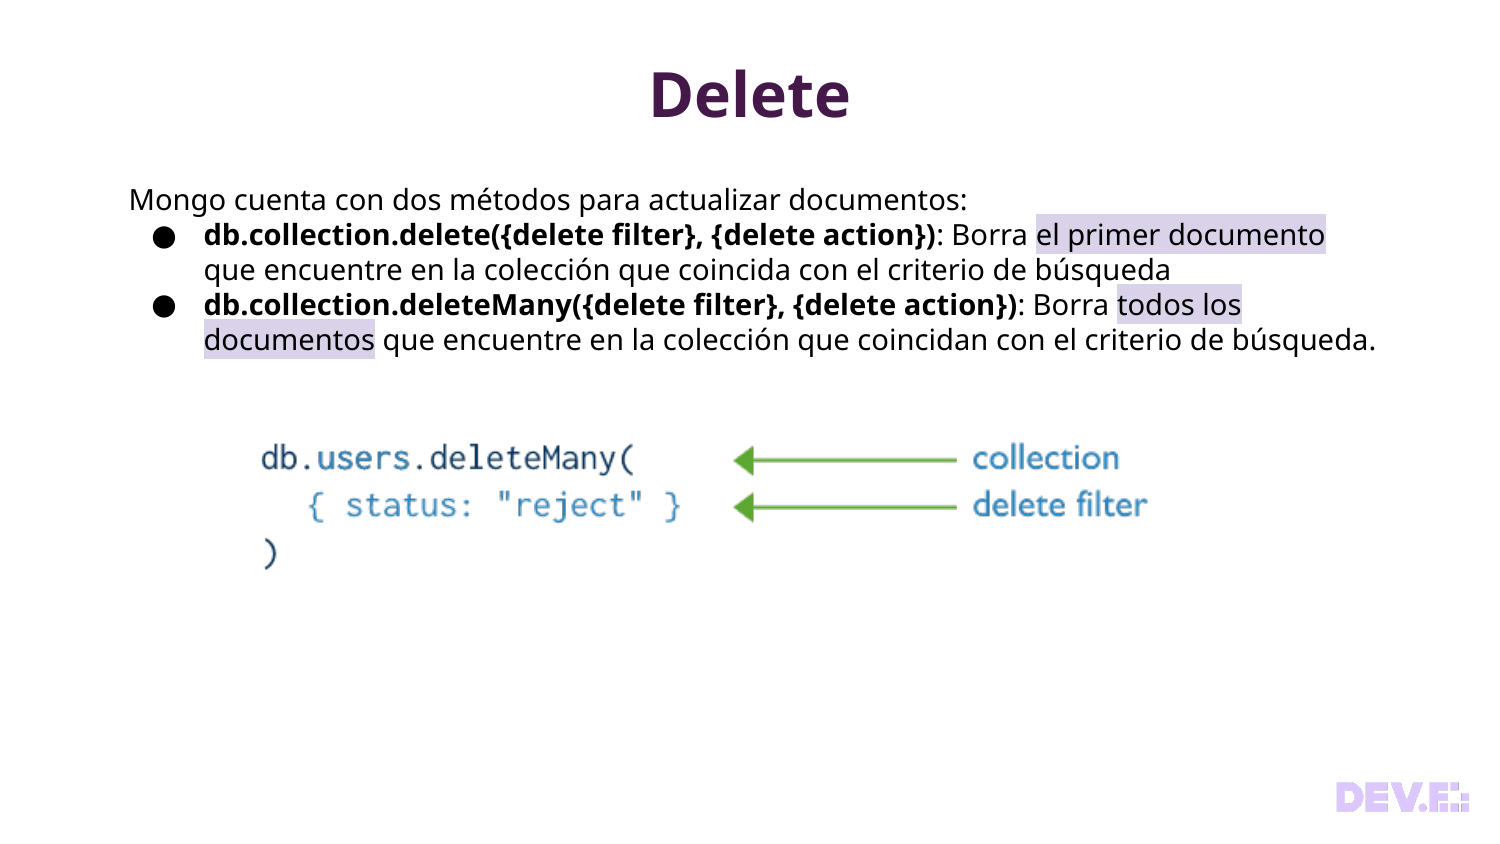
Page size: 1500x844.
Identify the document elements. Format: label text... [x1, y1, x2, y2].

picture [1330, 776, 1474, 818]
text_box Mongo cuenta con dos métodos para actualizar documentos: db.collection.delete({delete filter}, {delete action}): Borra el primer documento que encuentre en la colección que coincida con el criterio de búsqueda db.collection.deleteMany({delete filter}, {delete action}): Borra todos los documentos que encuentre en la colección que coincidan con el criterio de búsqueda. [113, 166, 1393, 371]
text_box Delete [82, 40, 1418, 143]
picture [252, 430, 1254, 588]
